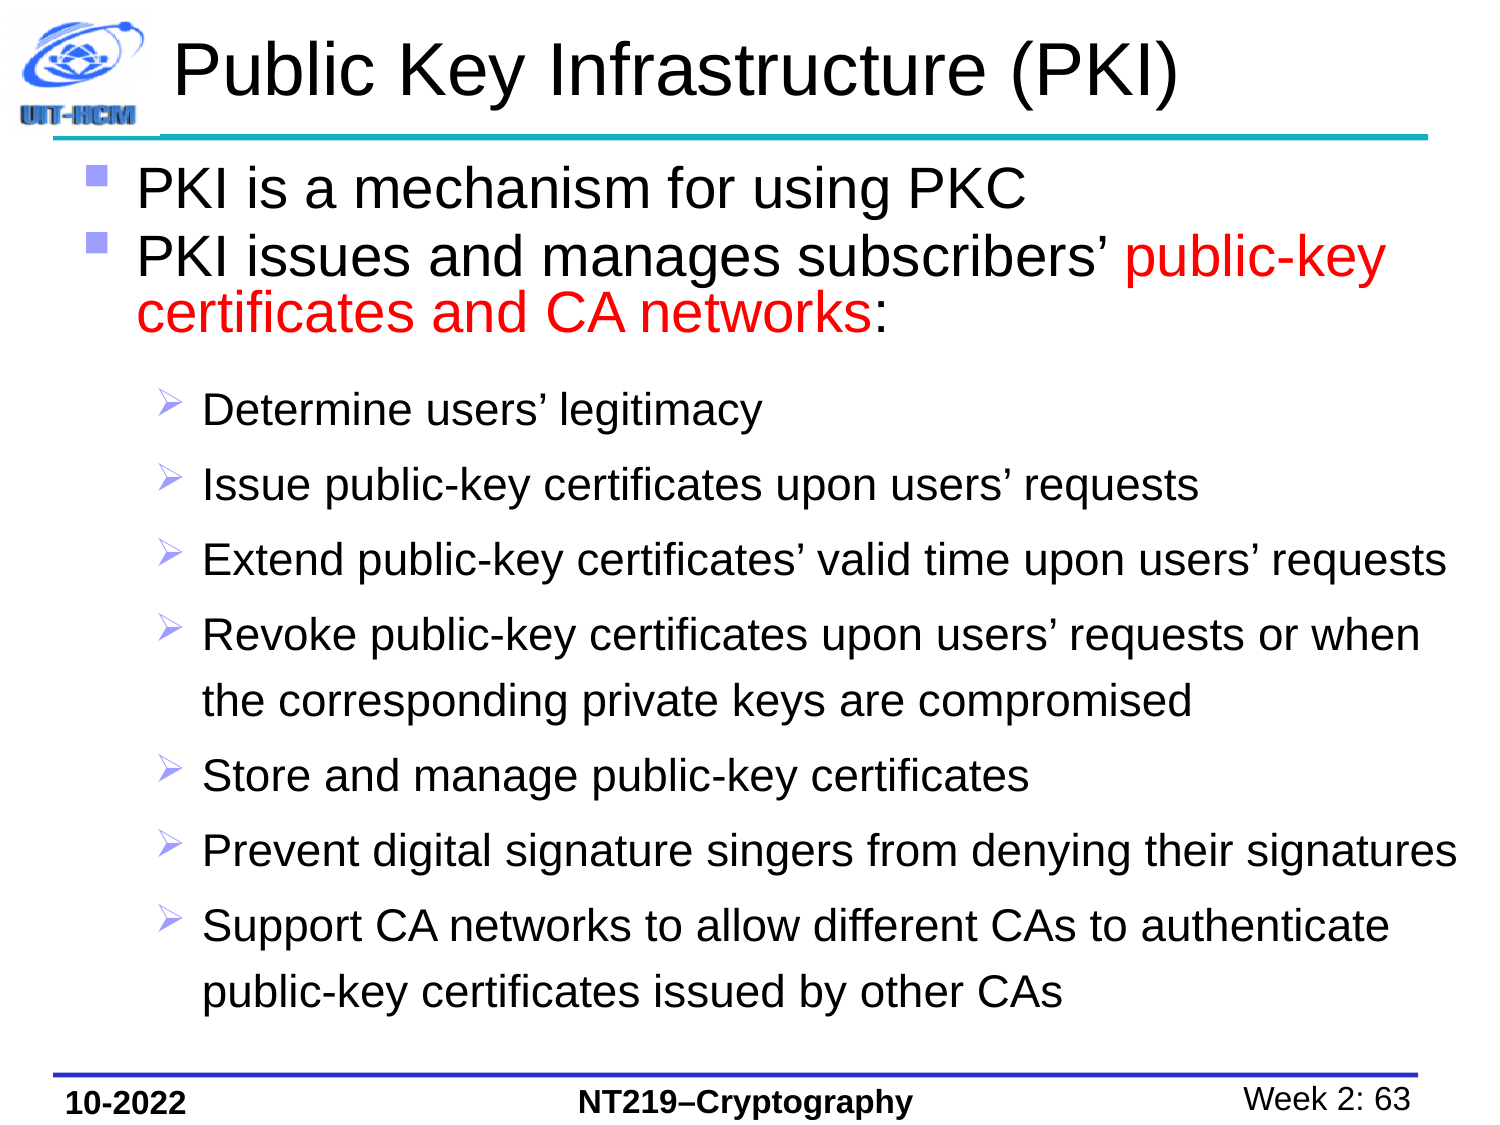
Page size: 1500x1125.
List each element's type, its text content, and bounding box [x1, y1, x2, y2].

title Public Key Infrastructure (PKI) [157, 0, 1265, 131]
picture [5, 9, 160, 136]
list PKI is a mechanism for using PKC PKI issues and manages subscribers’ public-key certificates and CA networks: Determine users’ legitimacy Issue public-key certificates upon users’ requests Extend public-key certificates’ valid time upon users’ requests Revoke public-key certificates upon users’ requests or when the corresponding private keys are compromised Store and manage public-key certificates Prevent digital signature singers from denying their signatures Support CA networks to allow different CAs to authenticate public-key certificates issued by other CAs [64, 156, 1483, 969]
